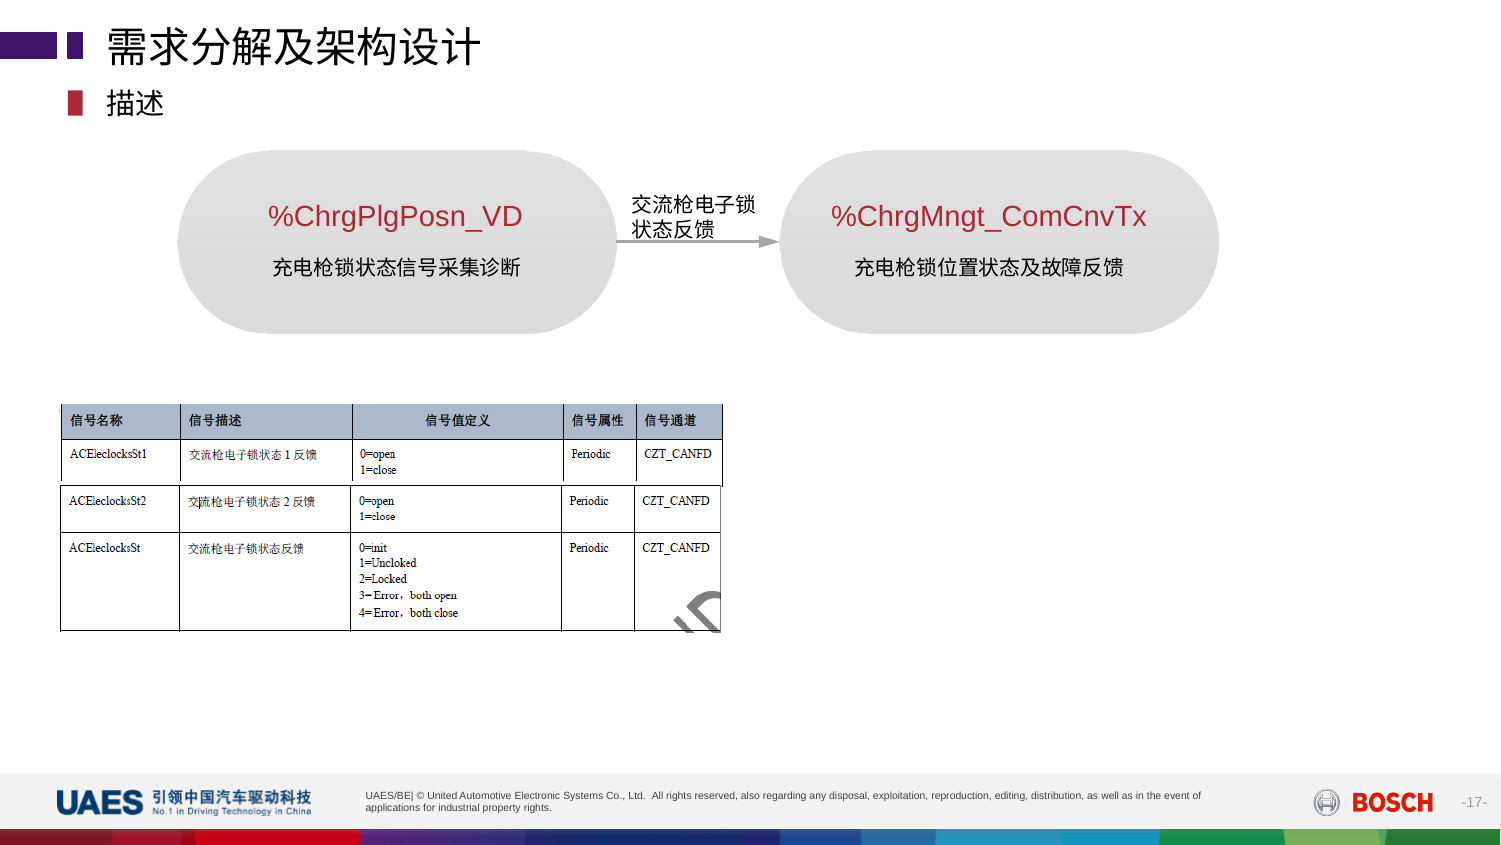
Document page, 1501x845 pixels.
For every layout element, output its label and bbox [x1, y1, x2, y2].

text_box [0, 20, 544, 72]
picture [0, 829, 1501, 845]
picture [57, 789, 311, 816]
text_box [176, 149, 1220, 334]
picture [58, 403, 724, 633]
text_box [67, 85, 692, 121]
